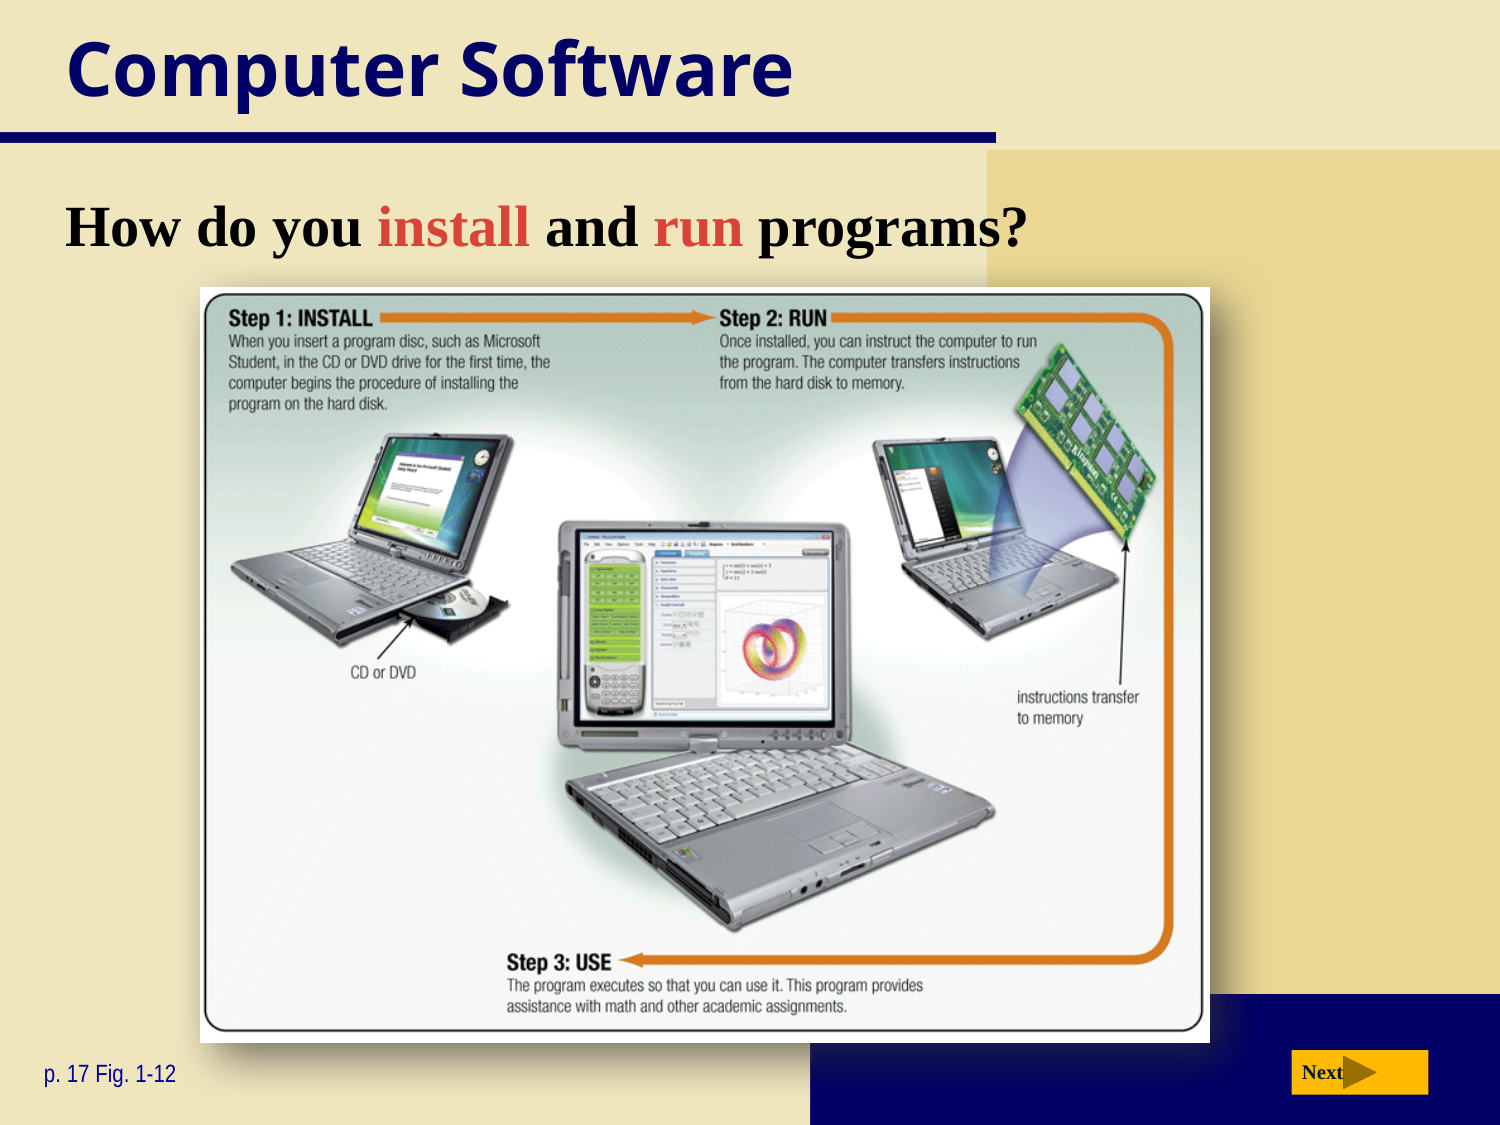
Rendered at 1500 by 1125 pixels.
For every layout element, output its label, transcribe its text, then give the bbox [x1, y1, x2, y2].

title Computer Software [49, 0, 1459, 133]
text_box p. 17 Fig. 1-12 [29, 1050, 284, 1095]
list How do you install and run programs? [49, 180, 1459, 313]
picture [199, 287, 1210, 1043]
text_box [1286, 1049, 1429, 1095]
